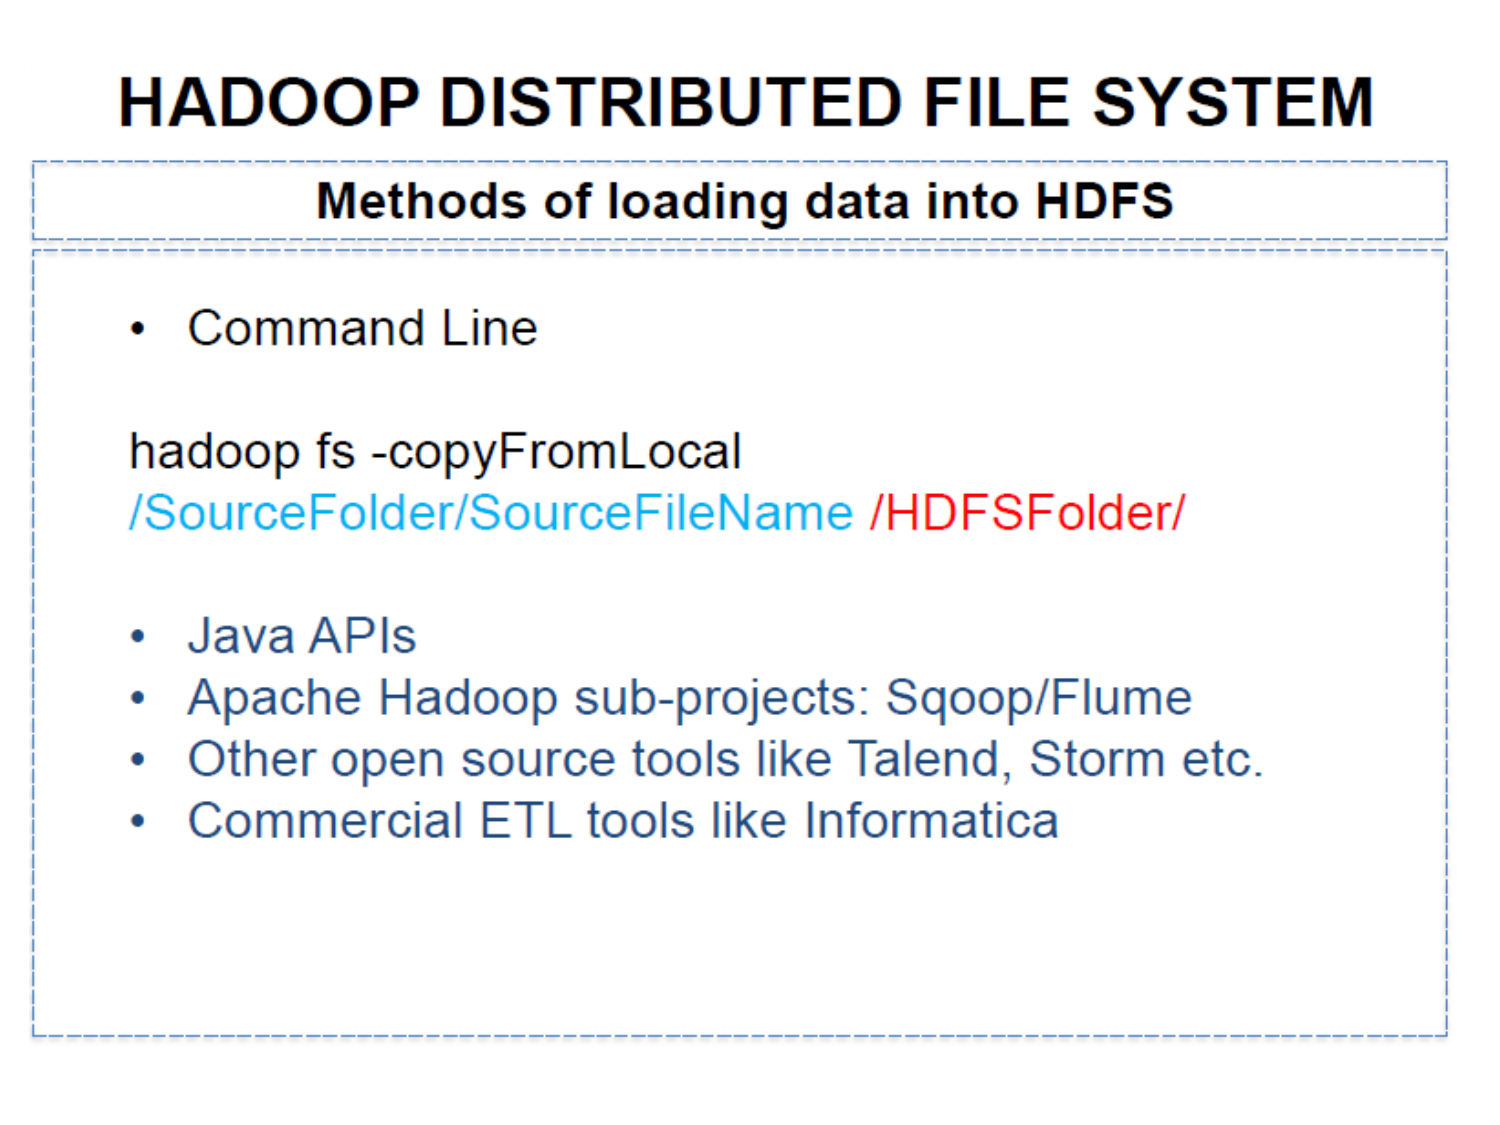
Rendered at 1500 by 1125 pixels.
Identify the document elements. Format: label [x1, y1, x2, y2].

picture [29, 54, 1459, 1059]
